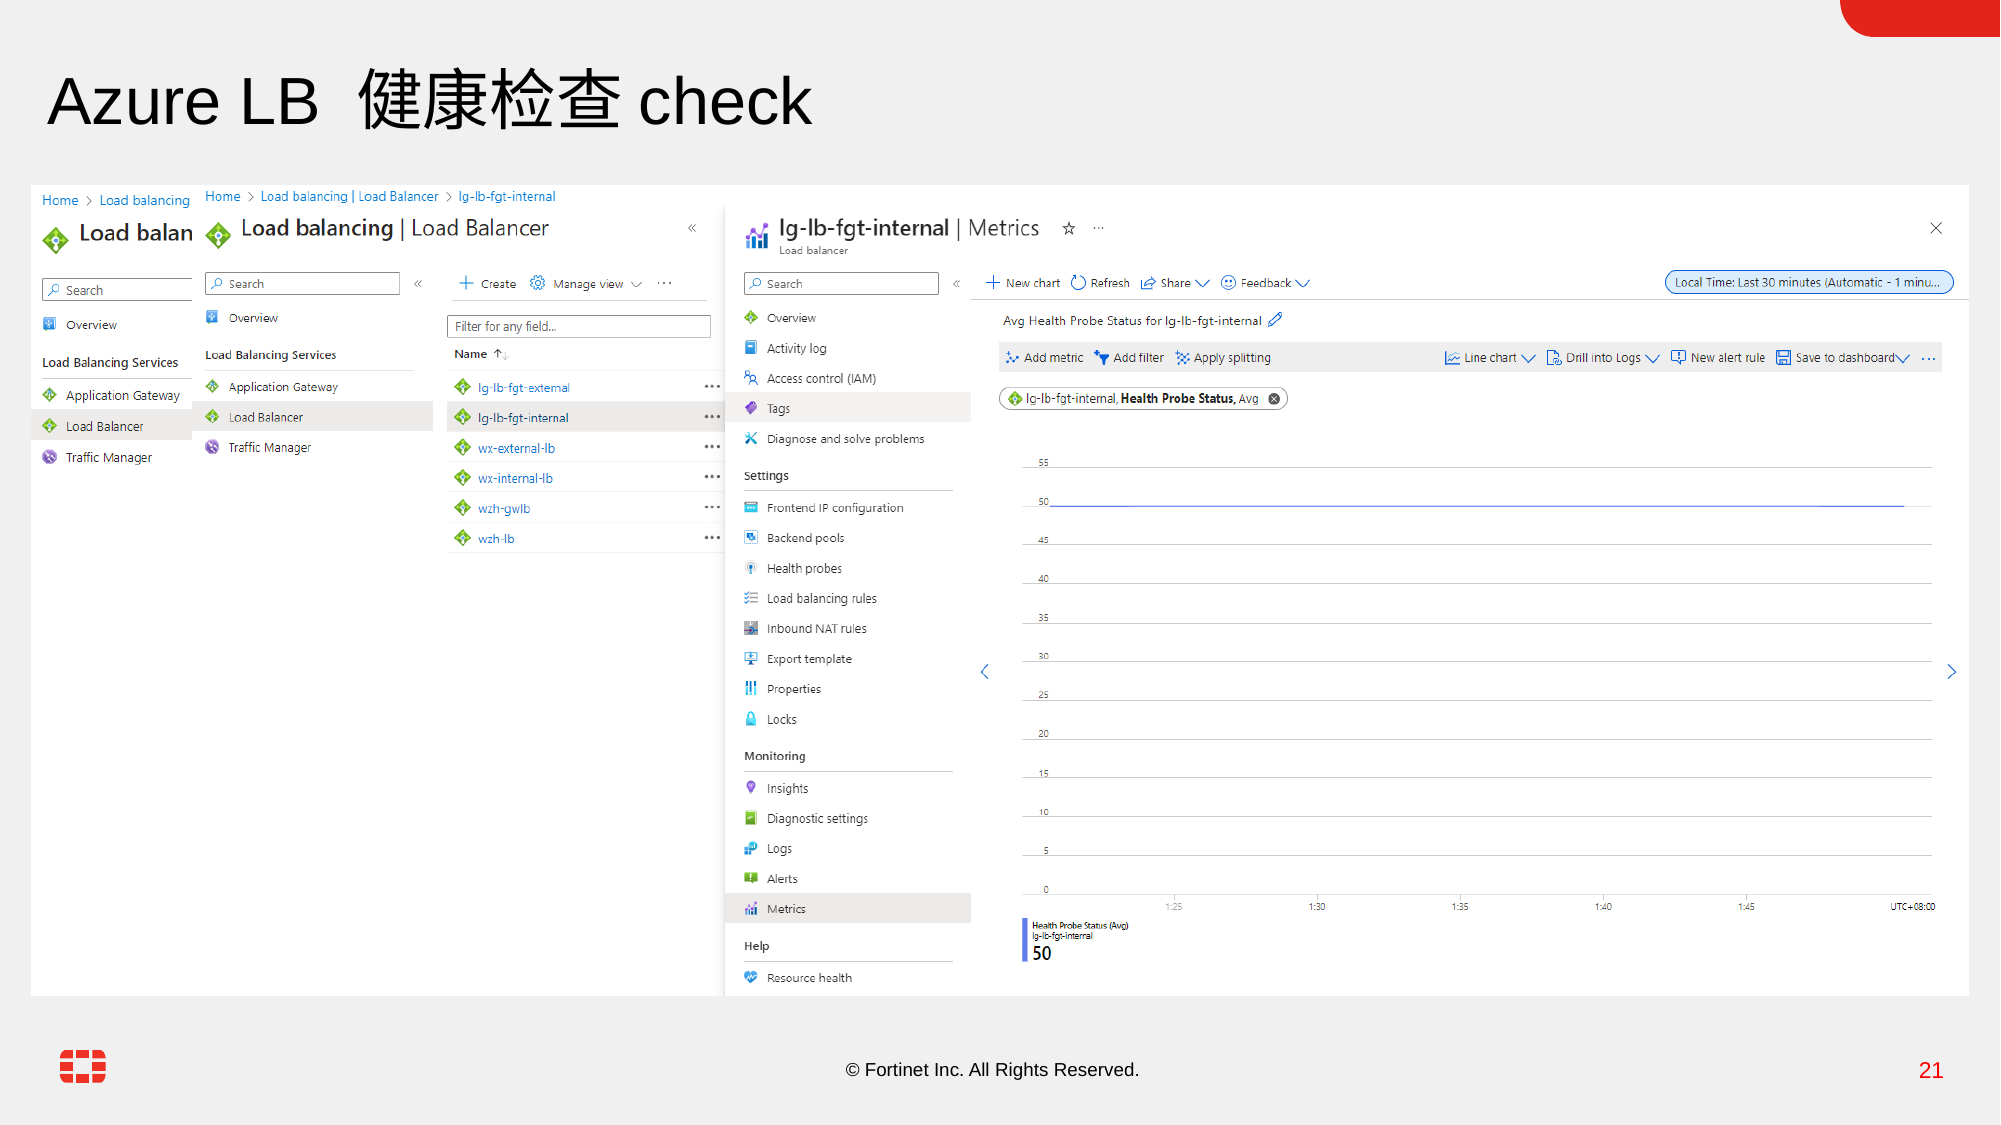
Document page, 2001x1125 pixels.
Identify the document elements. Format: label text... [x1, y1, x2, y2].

text_box Azure LB 健康检查check [32, 59, 829, 147]
picture [31, 185, 1969, 996]
